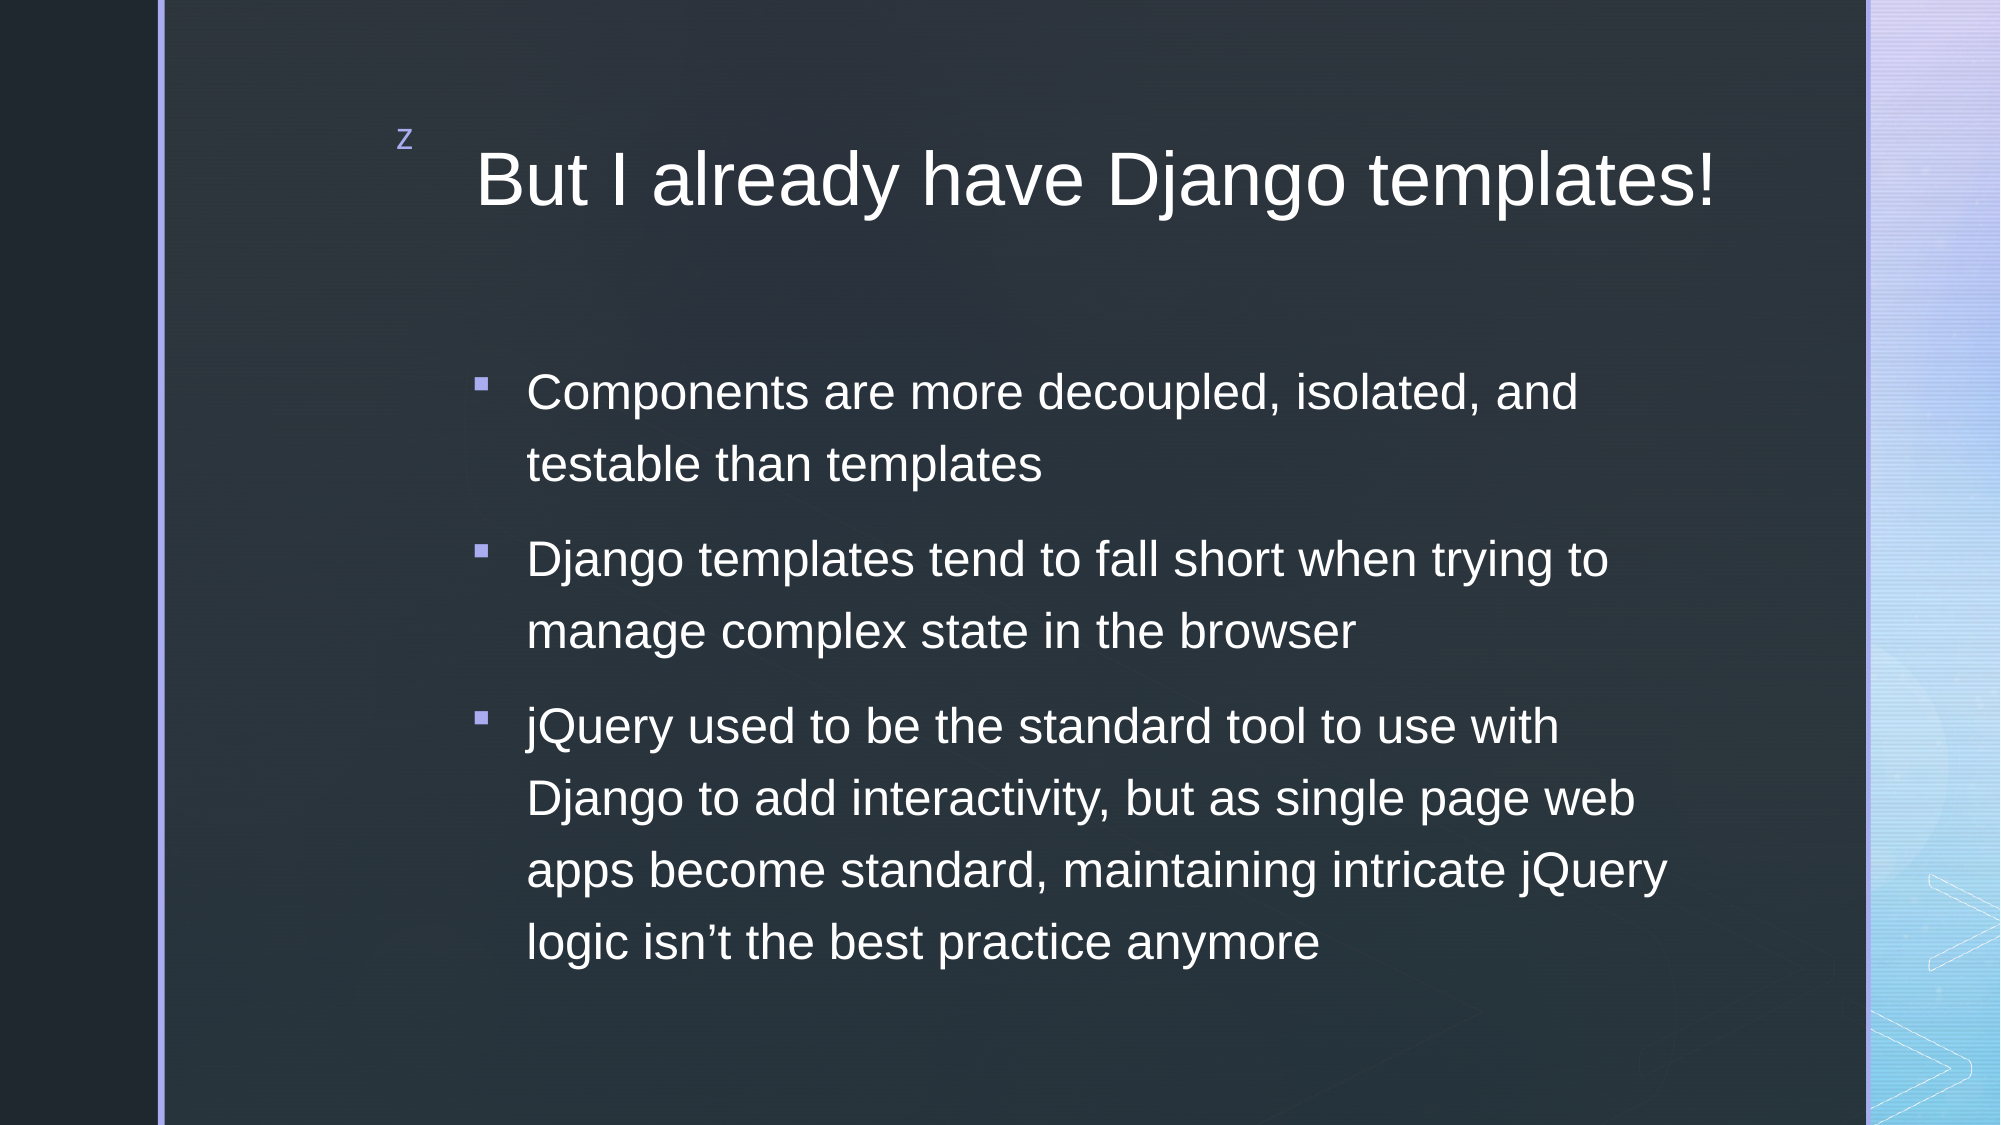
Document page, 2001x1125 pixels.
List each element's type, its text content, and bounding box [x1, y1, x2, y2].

list Components are more decoupled, isolated, and testable than templates Django templates tend to fall short when trying to manage complex state in the browser jQuery used to be the standard tool to use with Django to add interactivity, but as single page web apps become standard, maintaining intricate jQuery logic isn’t the best practice anymore [454, 336, 1734, 1076]
picture [1871, 0, 2001, 1125]
title But I already have Django templates! [428, 132, 1734, 310]
